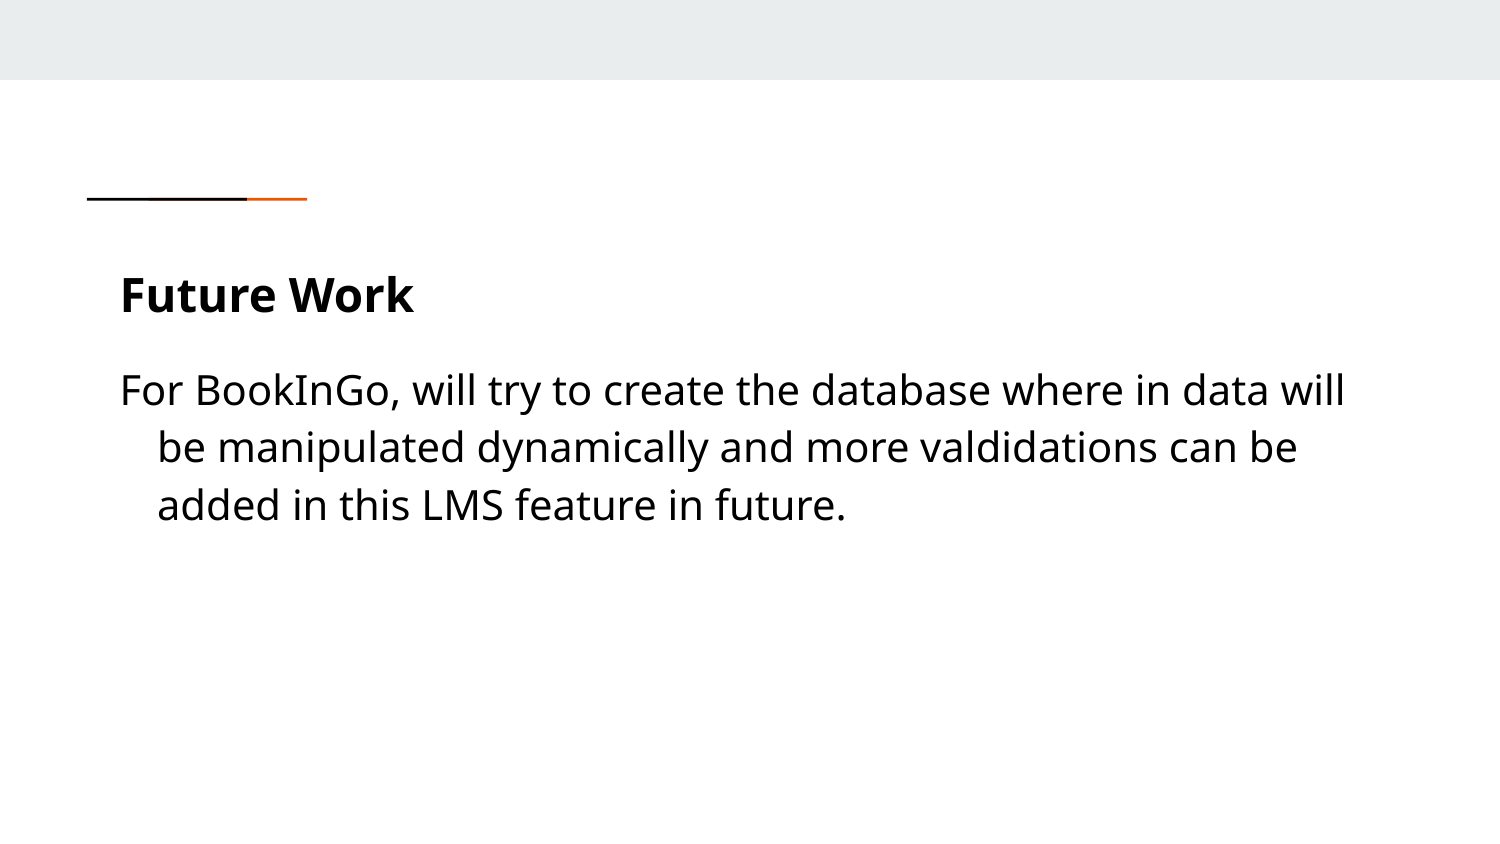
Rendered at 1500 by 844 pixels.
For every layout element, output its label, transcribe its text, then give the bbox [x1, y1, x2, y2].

list For BookInGo, will try to create the database where in data will be manipulated dynamically and more valdidations can be added in this LMS feature in future. [119, 341, 1381, 712]
title Future Work [119, 216, 1381, 304]
